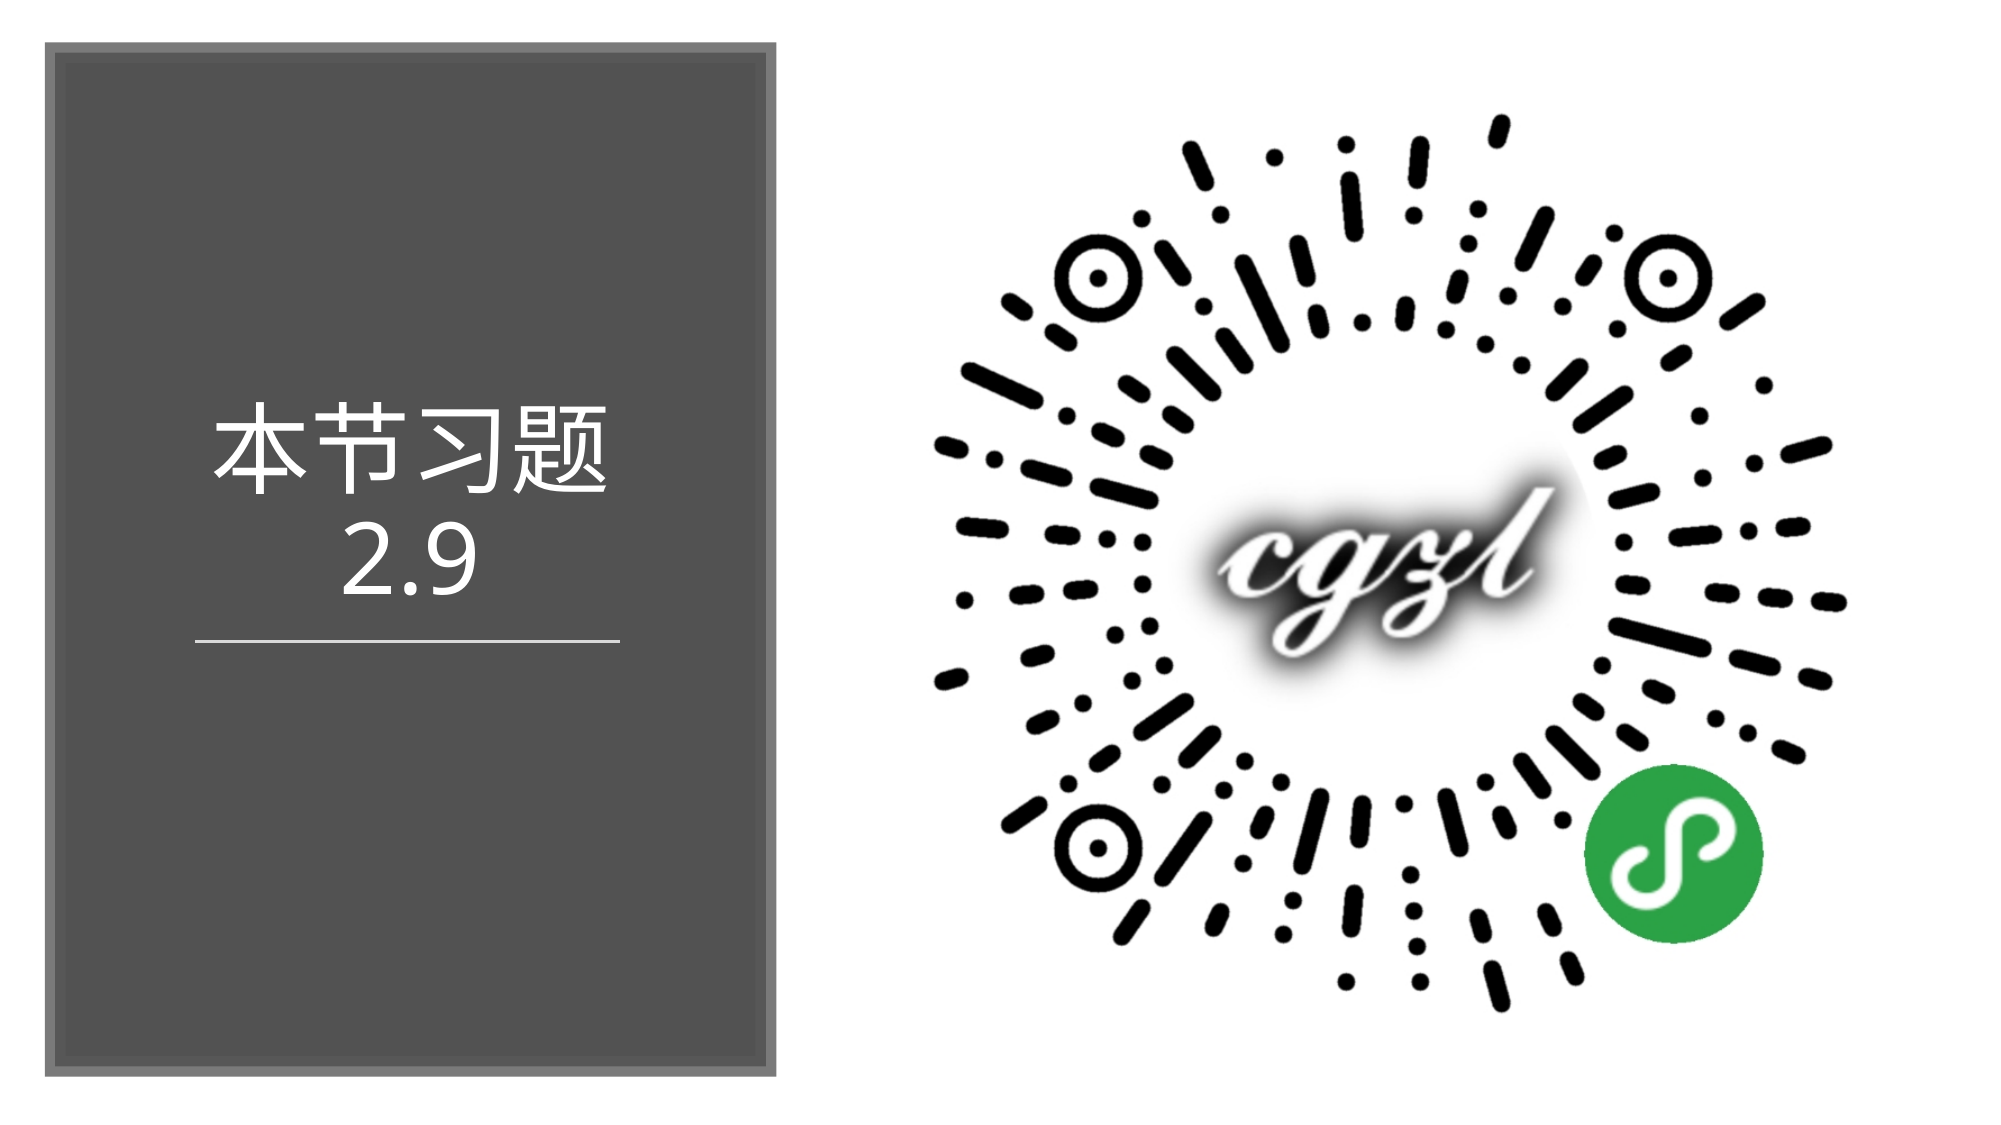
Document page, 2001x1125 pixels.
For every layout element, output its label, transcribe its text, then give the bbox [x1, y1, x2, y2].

text_box [54, 52, 767, 1067]
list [900, 80, 1866, 1046]
title 本节习题 2.9 [110, 149, 711, 624]
